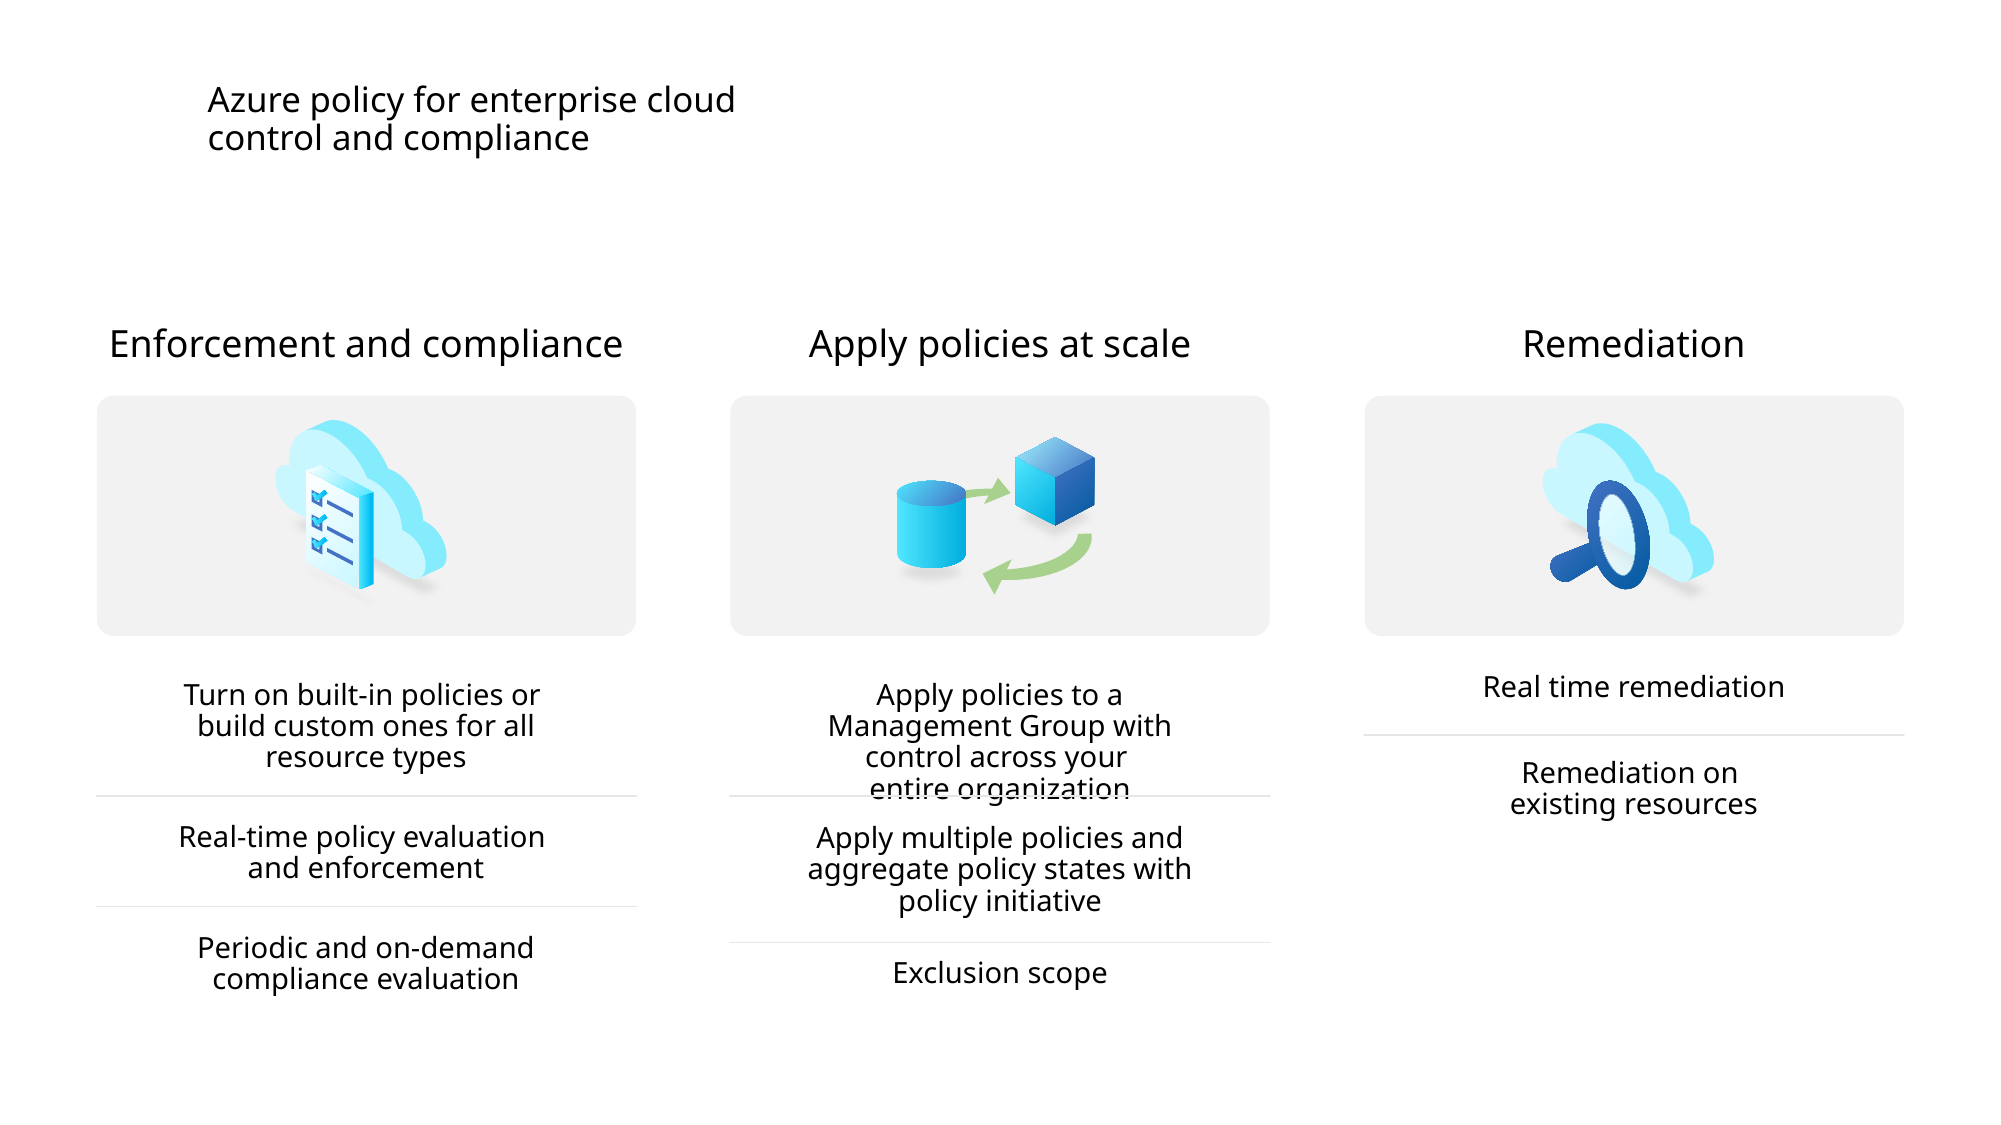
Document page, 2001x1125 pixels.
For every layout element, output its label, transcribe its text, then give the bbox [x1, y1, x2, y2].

text_box Apply policies at scale [808, 325, 1192, 366]
text_box Turn on built-in policies or build custom ones for all resource types [126, 656, 607, 796]
text_box Remediation [1522, 325, 1746, 366]
text_box Periodic and on-demand compliance evaluation [126, 909, 607, 1020]
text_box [266, 420, 466, 612]
text_box Apply multiple policies and aggregate policy states with policy initiative [760, 799, 1241, 941]
text_box Apply policies to a Management Group with control across your entire organization [760, 656, 1241, 796]
text_box Exclusion scope [760, 943, 1241, 1006]
text_box Real time remediation [1393, 656, 1874, 720]
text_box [1537, 423, 1731, 609]
title Azure policy for enterprise cloud control and compliance [192, 75, 2000, 166]
text_box Remediation on existing resources [1393, 736, 1874, 845]
text_box [1364, 395, 1905, 637]
text_box [729, 395, 1271, 637]
text_box Enforcement and compliance [108, 325, 625, 366]
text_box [886, 437, 1114, 595]
text_box Real-time policy evaluation and enforcement [126, 798, 607, 906]
text_box [96, 395, 637, 637]
